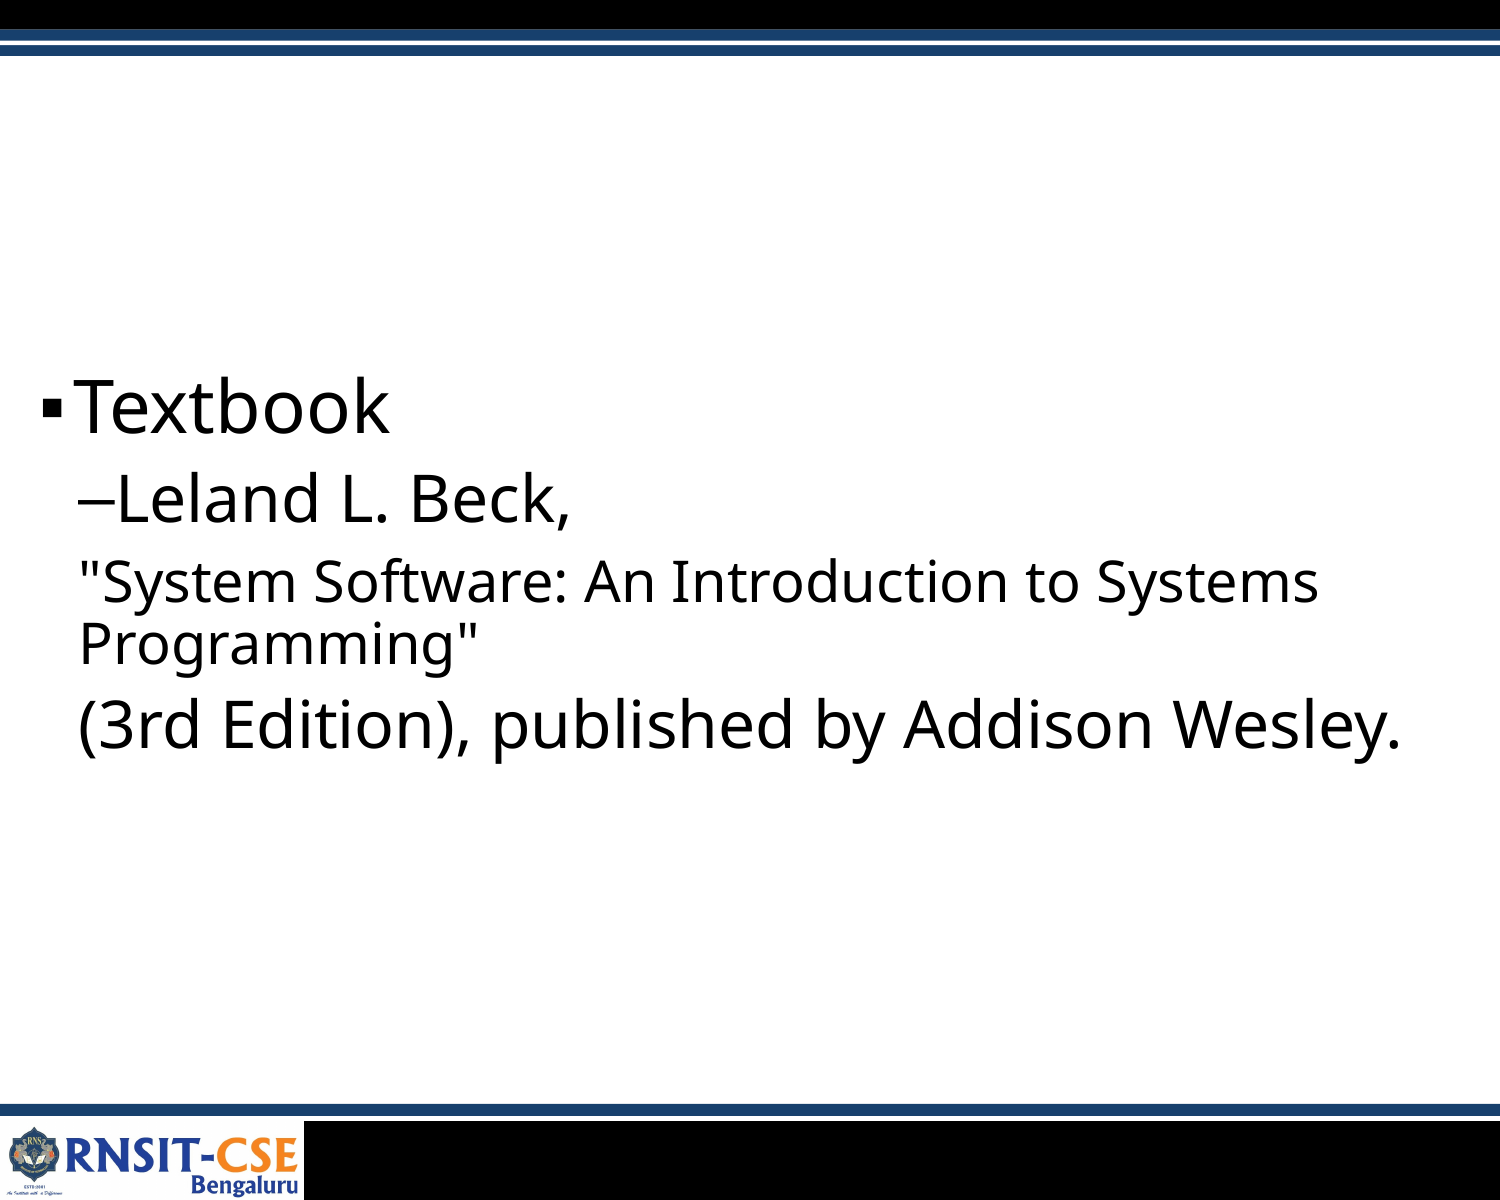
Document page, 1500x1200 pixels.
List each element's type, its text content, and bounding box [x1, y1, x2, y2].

list Textbook Leland L. Beck, "System Software: An Introduction to Systems Programming" (3rd Edition), published by Addison Wesley. [24, 362, 1500, 775]
picture [0, 1119, 304, 1200]
